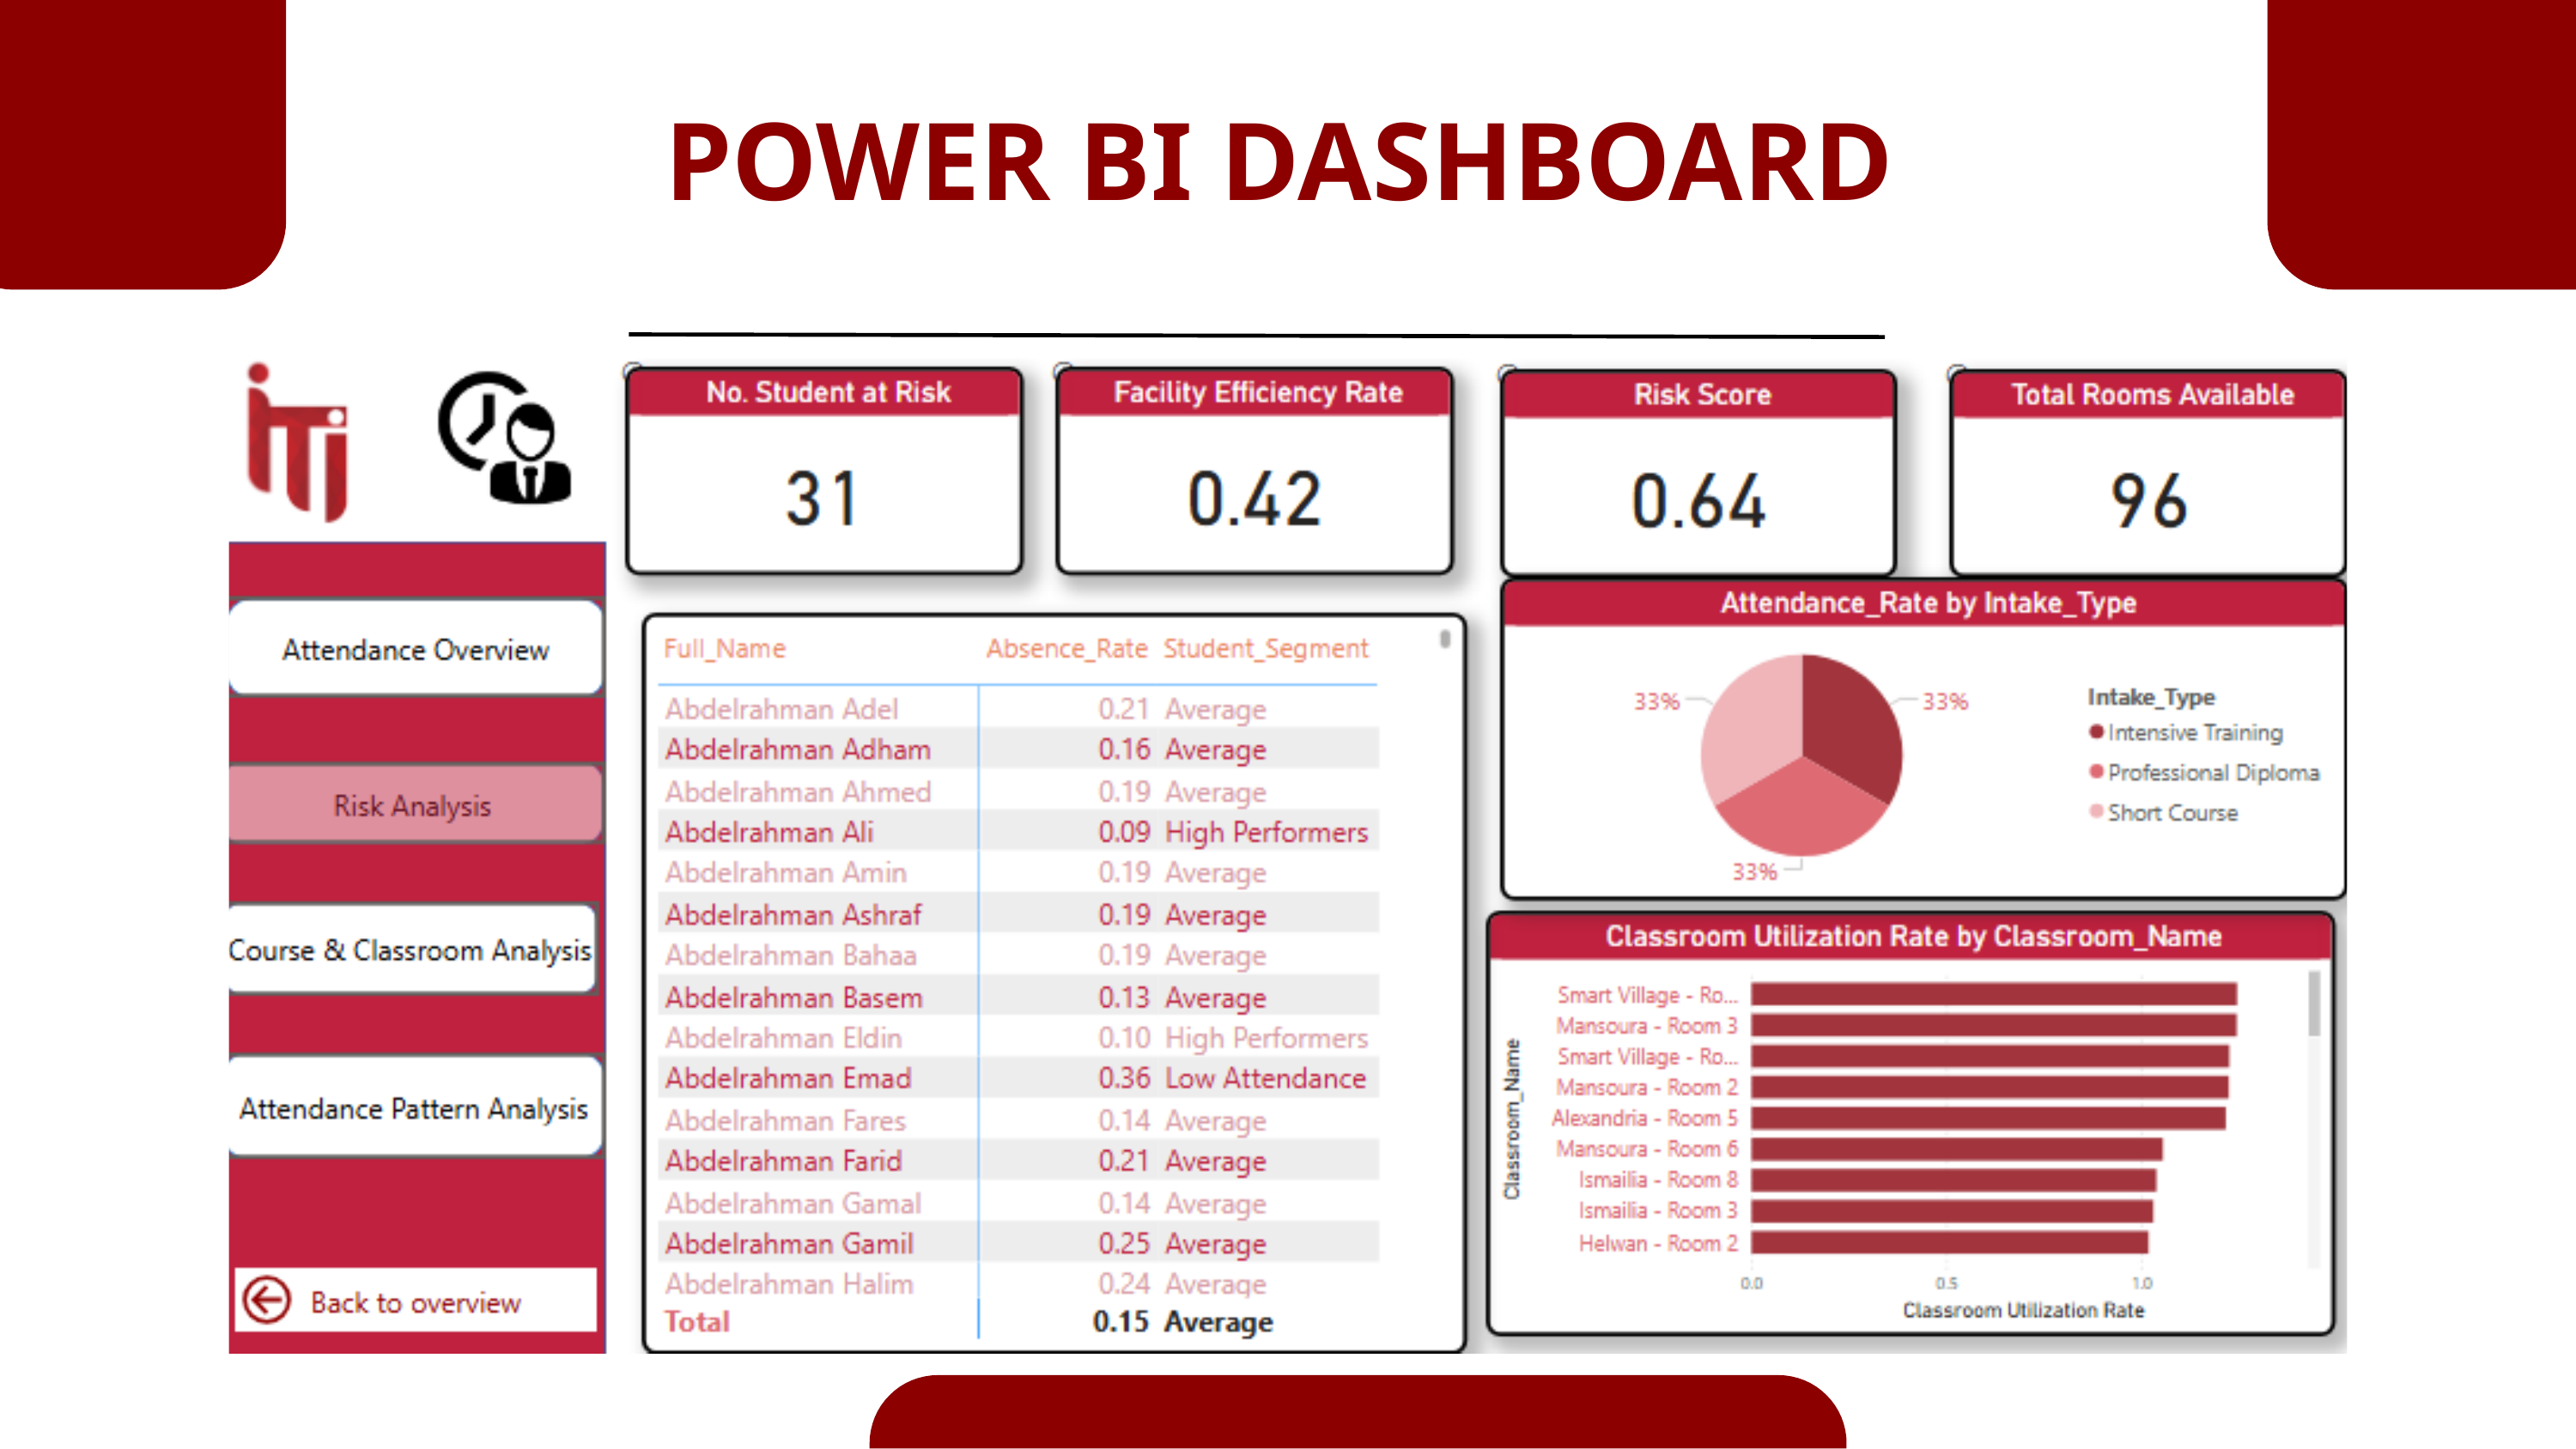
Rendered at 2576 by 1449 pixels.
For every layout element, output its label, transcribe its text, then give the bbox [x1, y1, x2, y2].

text_box [0, 0, 287, 290]
text_box [869, 1374, 1847, 1449]
title POWER BI DASHBOARD [73, 85, 2503, 336]
picture [228, 358, 2348, 1355]
text_box [2267, 0, 2576, 290]
